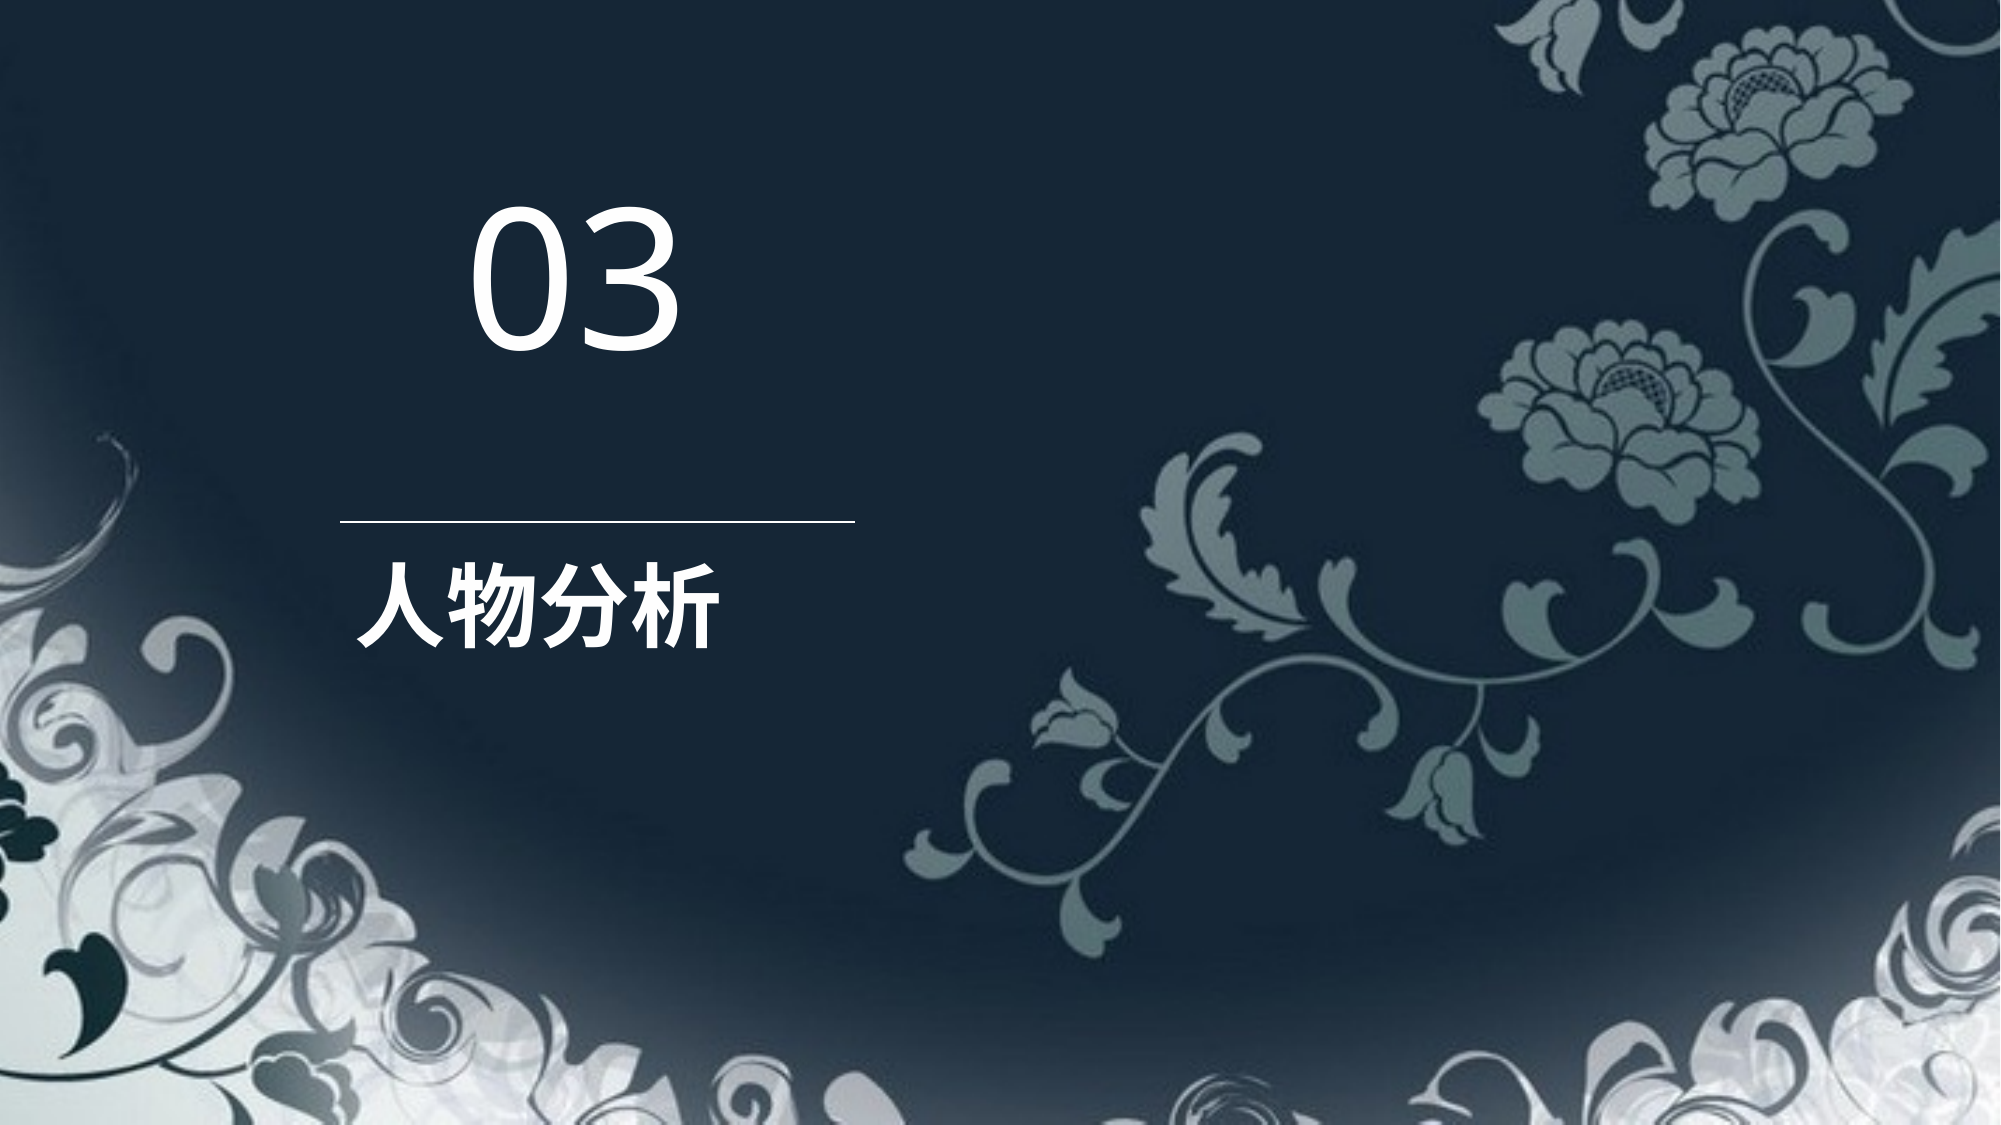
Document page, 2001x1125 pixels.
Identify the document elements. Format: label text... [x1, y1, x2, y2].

text_box 03 [449, 103, 746, 468]
list 人物分析 [339, 553, 856, 800]
picture [0, 0, 2001, 1125]
